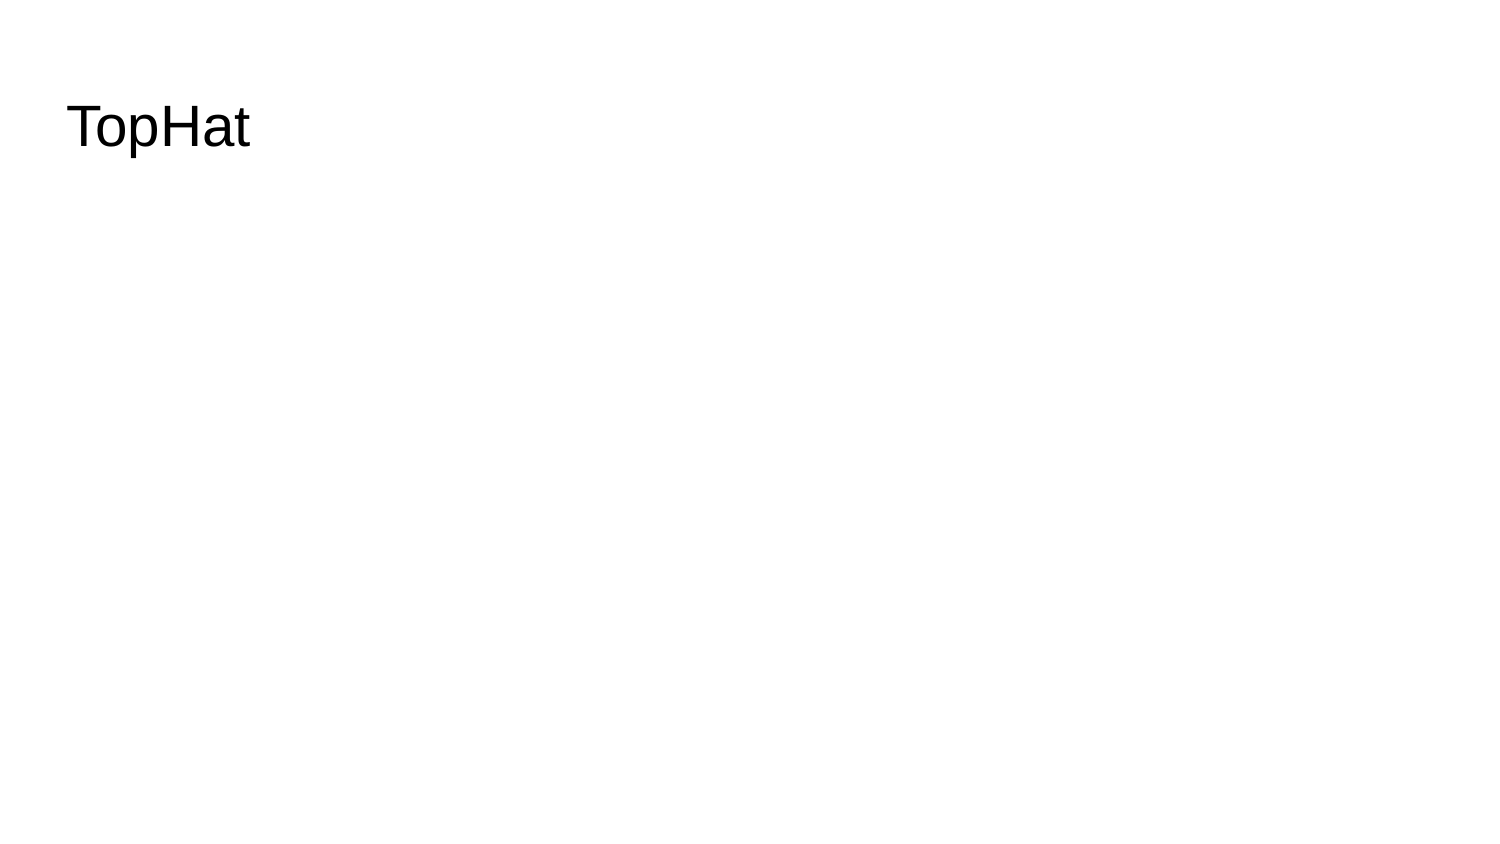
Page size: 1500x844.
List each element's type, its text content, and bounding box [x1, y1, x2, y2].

title TopHat [51, 72, 1449, 167]
